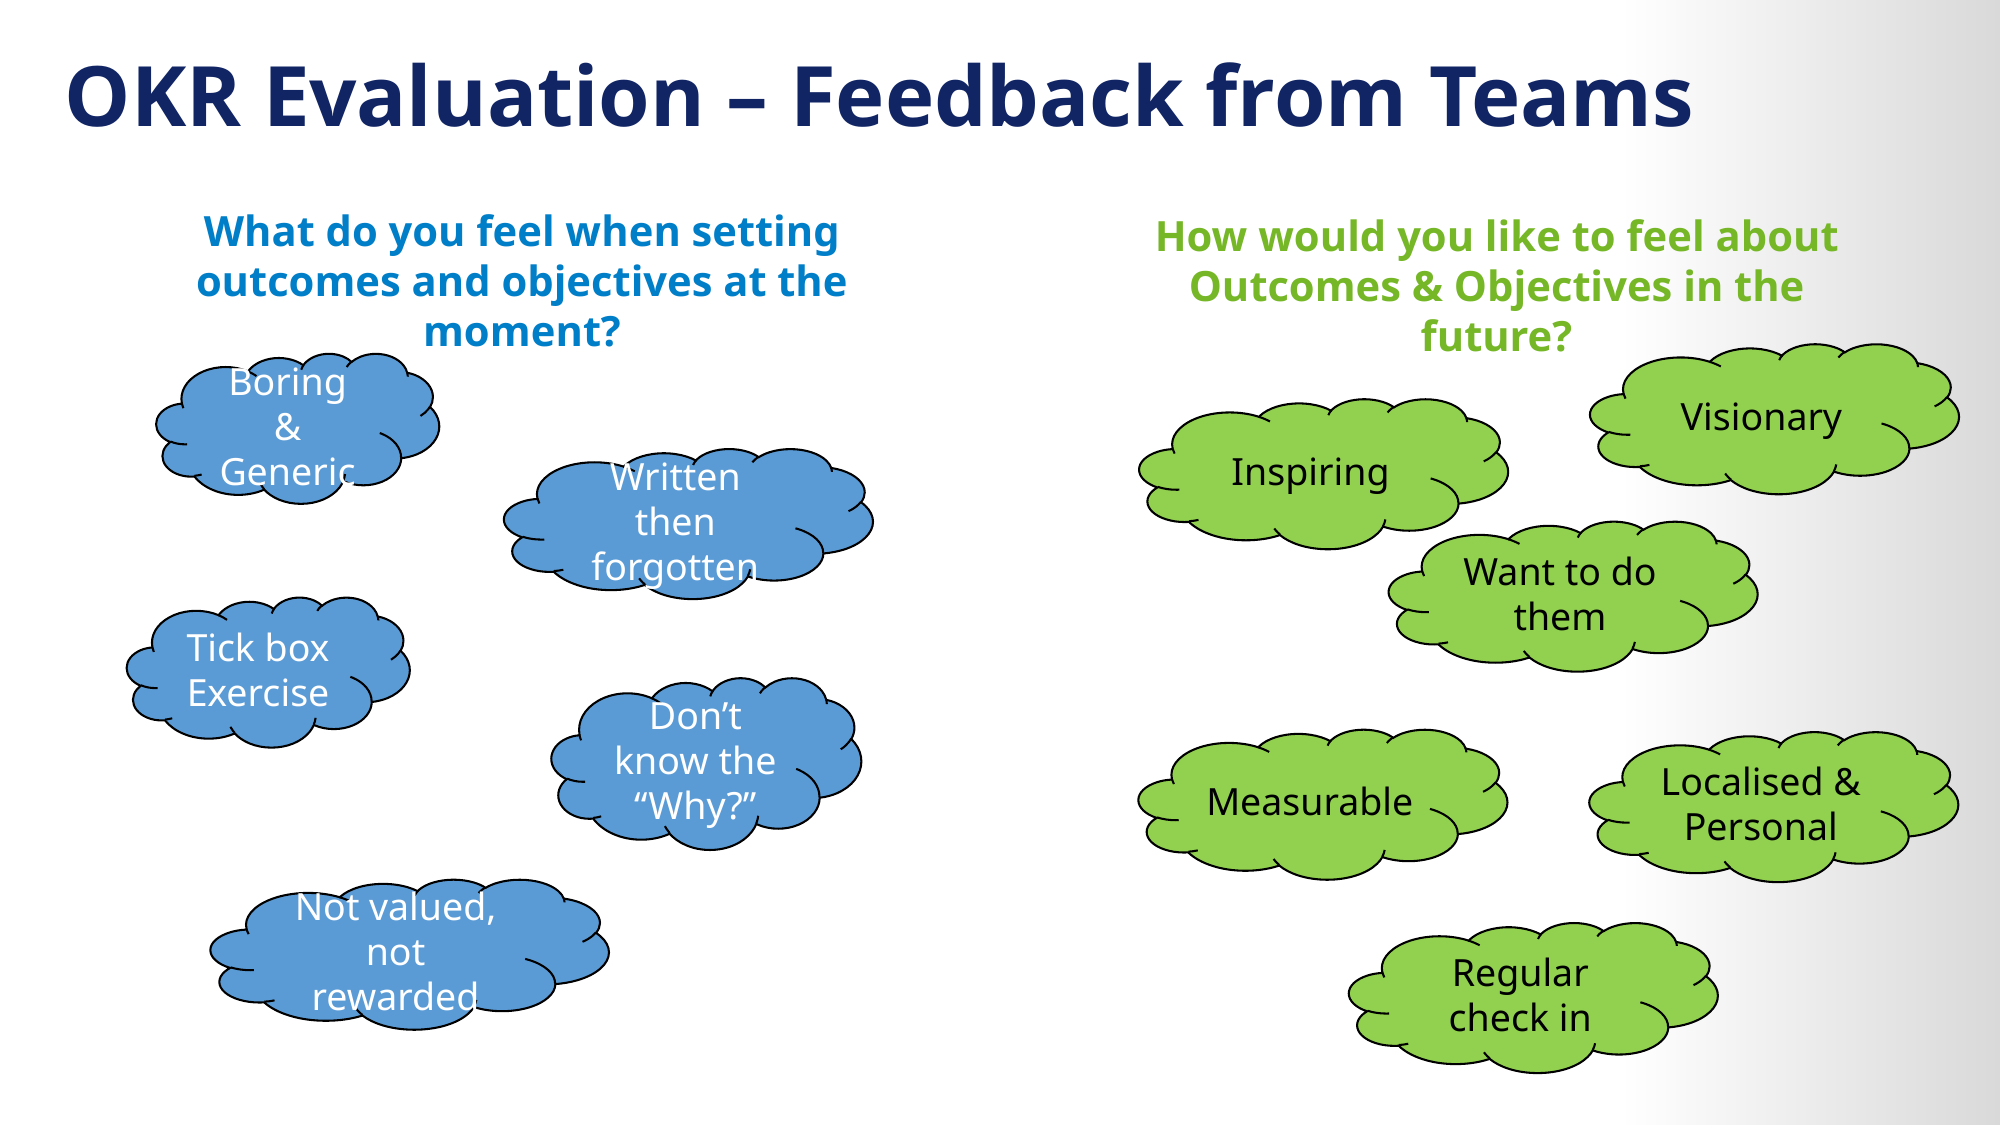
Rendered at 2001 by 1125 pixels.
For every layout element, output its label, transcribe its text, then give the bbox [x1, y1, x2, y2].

text_box Tick box Exercise [125, 596, 411, 749]
text_box Don’t know the “Why?” [550, 677, 863, 852]
text_box Written then forgotten [502, 448, 875, 601]
text_box Regular check in [1347, 921, 1719, 1075]
text_box Localised & Personal [1588, 731, 1960, 884]
text_box Visionary [1588, 343, 1961, 496]
text_box OKR Evaluation – Feedback from Teams [50, 35, 1909, 151]
text_box Not valued, not rewarded [209, 878, 611, 1031]
text_box What do you feel when setting outcomes and objectives at the moment? [126, 197, 917, 363]
text_box Measurable [1137, 728, 1509, 881]
text_box Boring & Generic [155, 352, 441, 505]
text_box Want to do them [1387, 520, 1759, 673]
text_box How would you like to feel about Outcomes & Objectives in the future? [1119, 202, 1873, 368]
text_box Inspiring [1138, 398, 1510, 551]
